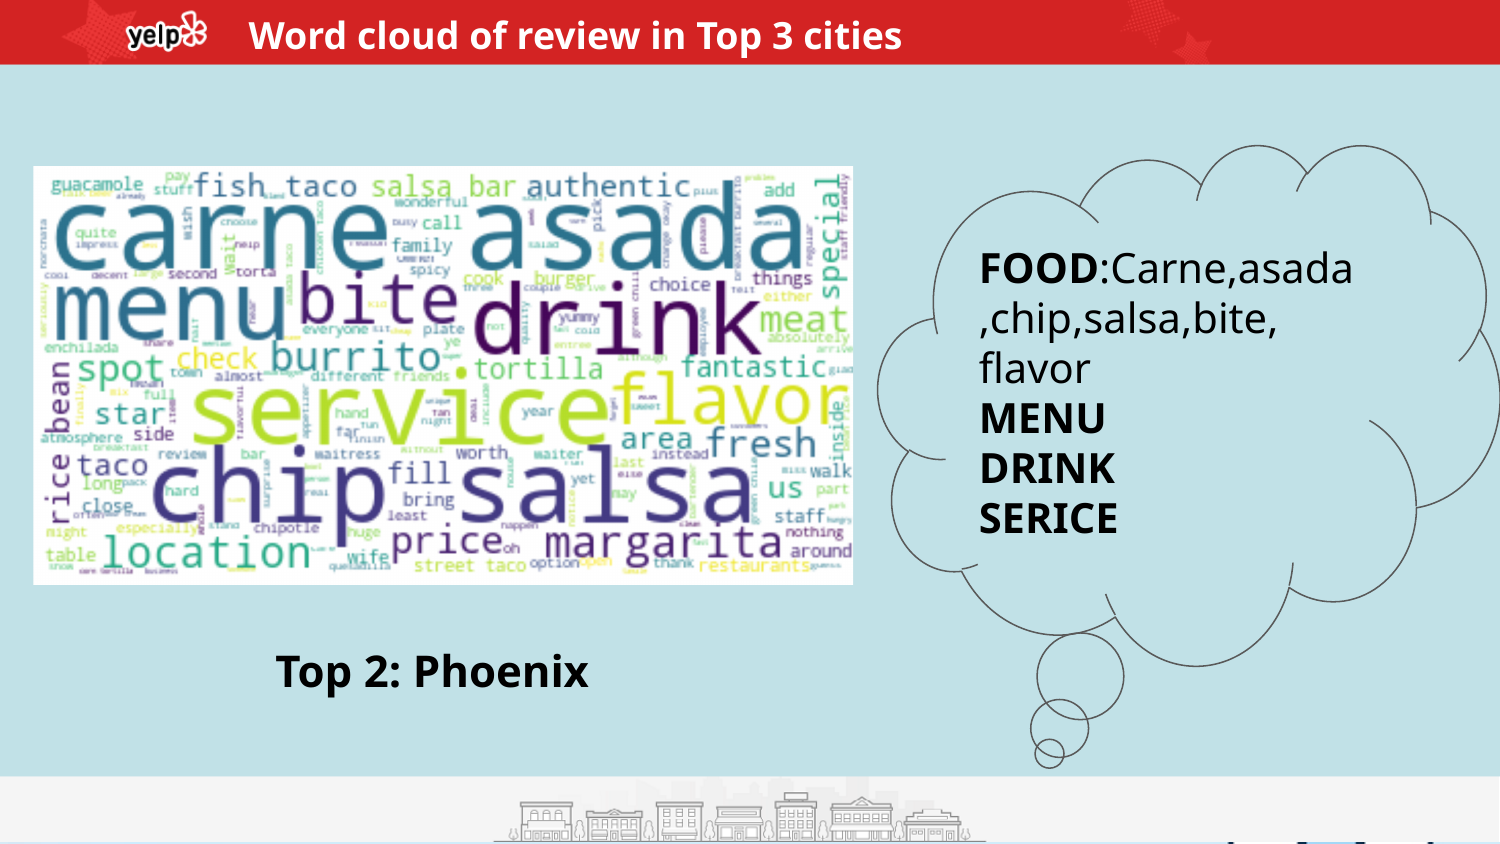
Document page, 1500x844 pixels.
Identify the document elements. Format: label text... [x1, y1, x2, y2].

picture [0, 0, 1500, 844]
text_box Top 2: Phoenix [260, 628, 770, 744]
text_box Word cloud of review in Top 3 cities [233, 0, 1356, 58]
text_box FOOD:Carne,asada,chip,salsa,bite, flavor MENU DRINK SERICE [877, 145, 1500, 769]
